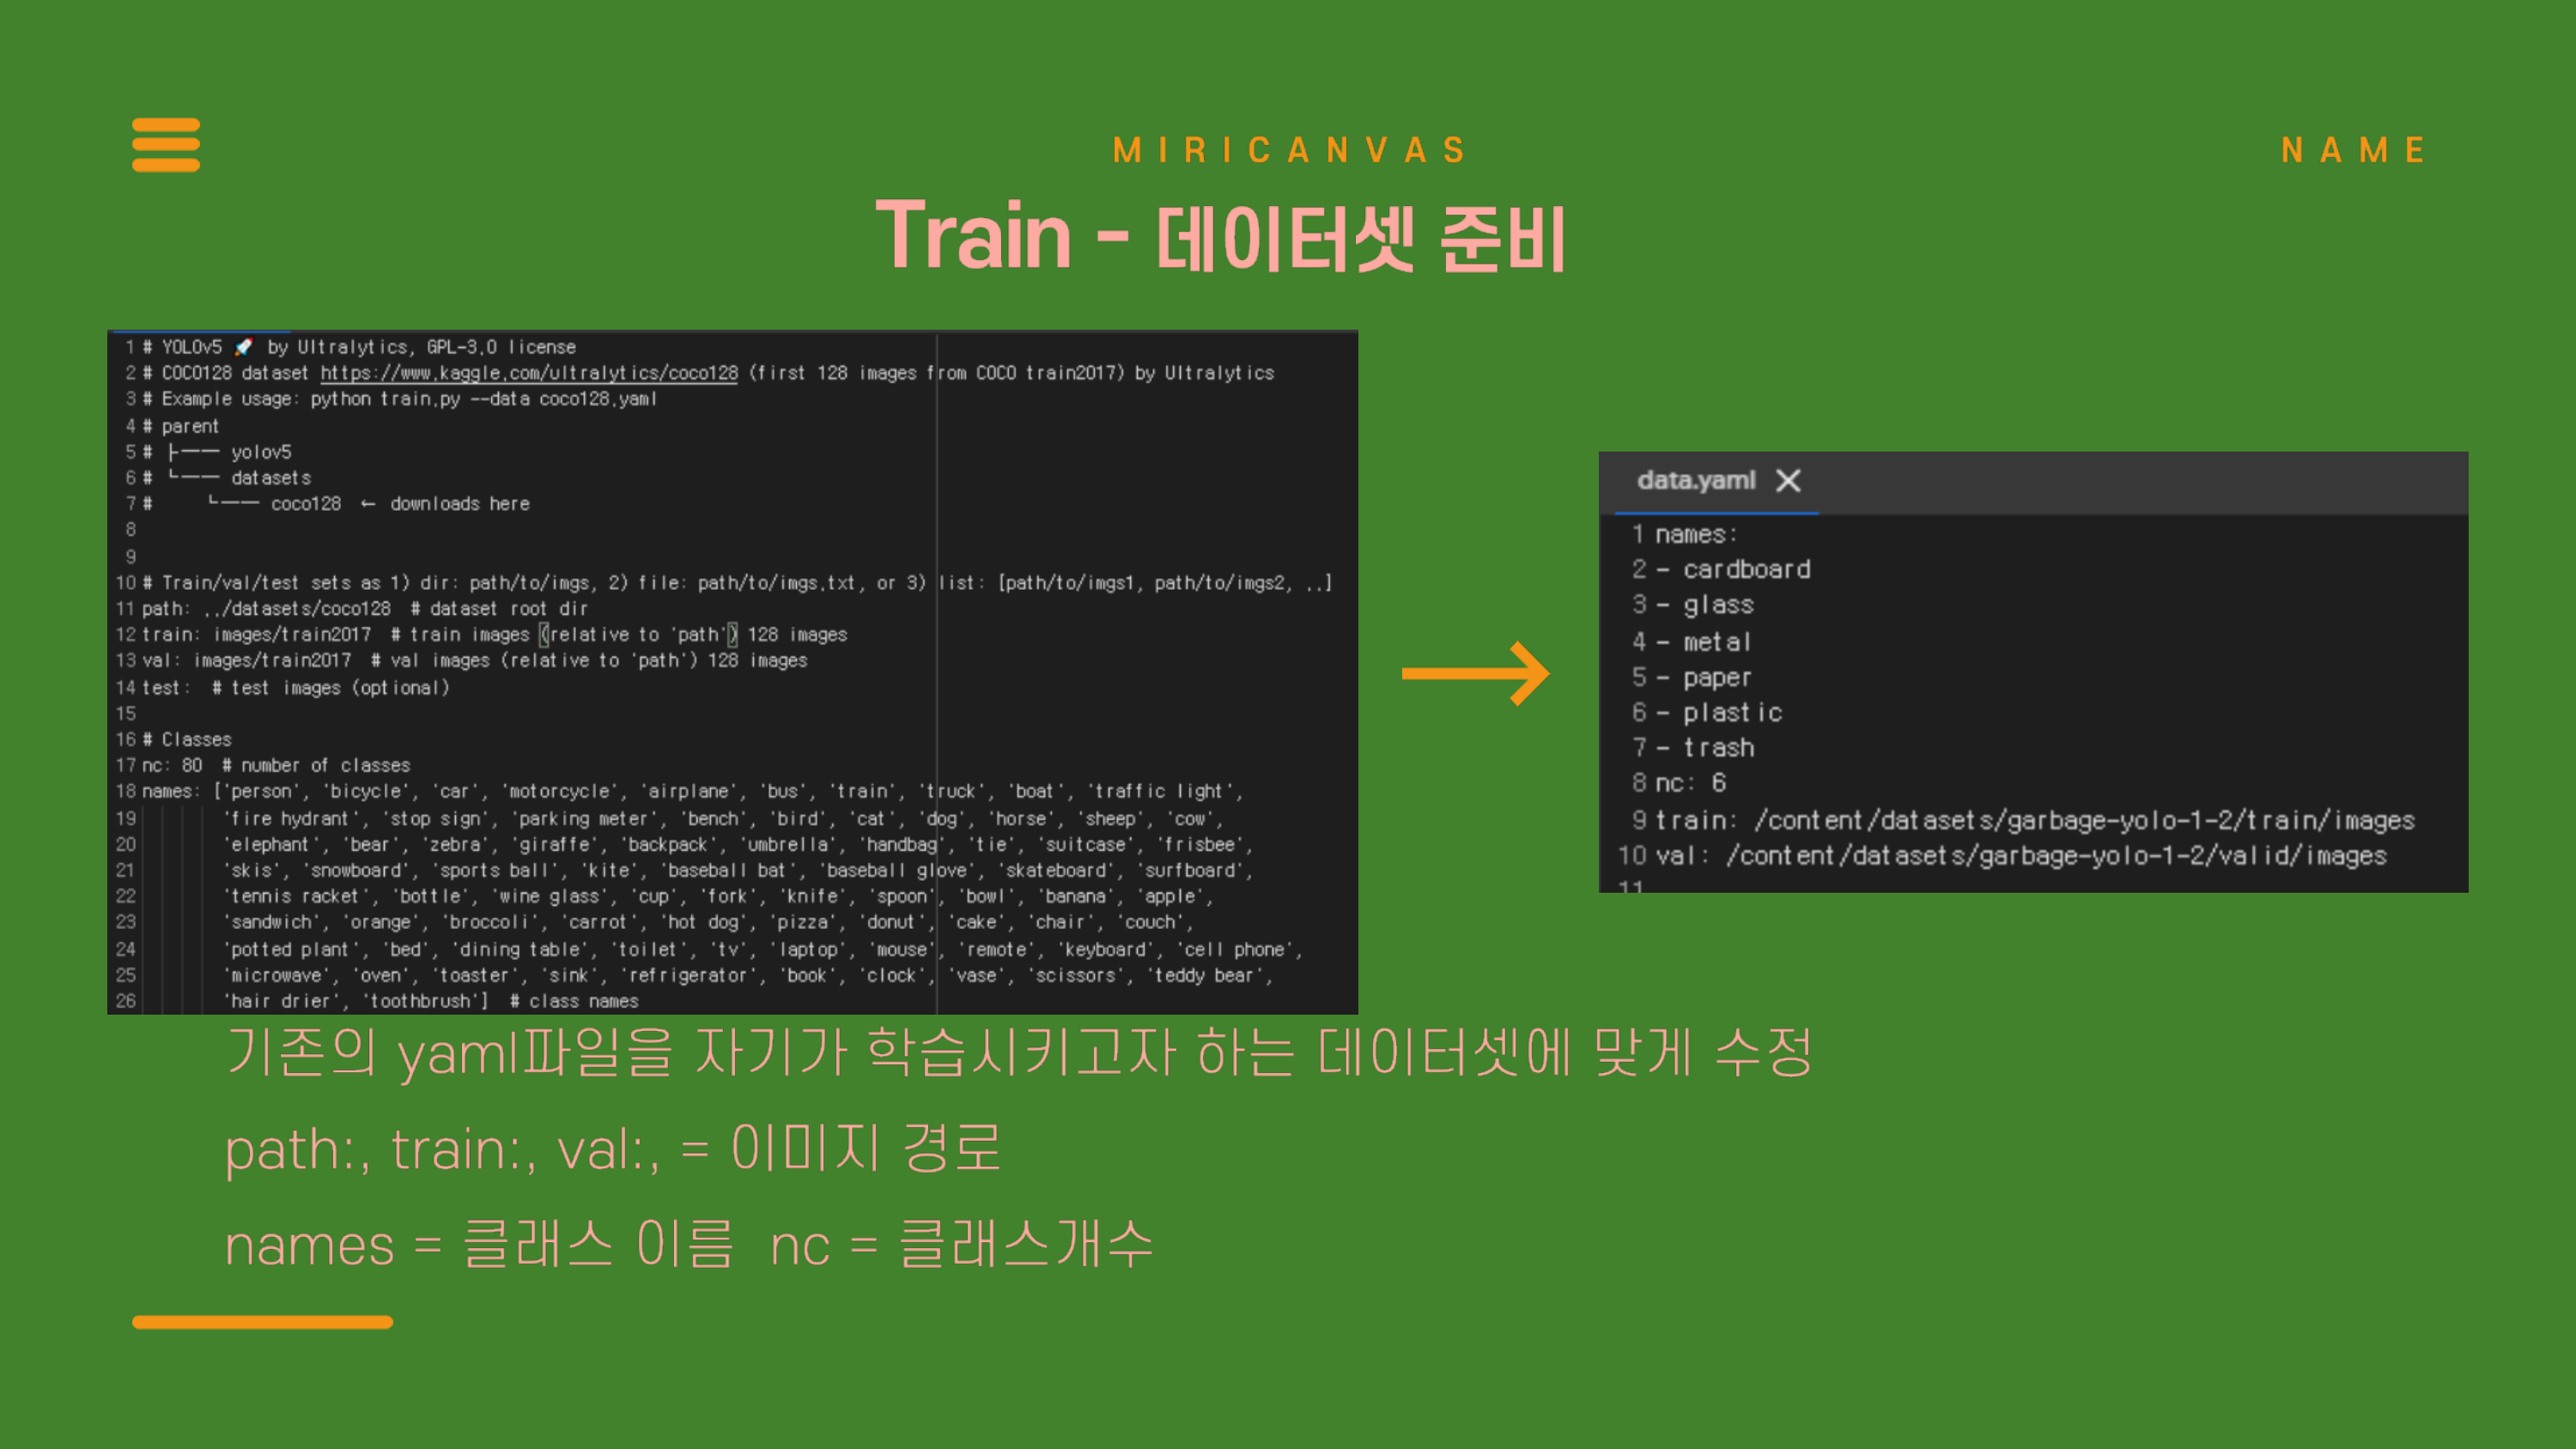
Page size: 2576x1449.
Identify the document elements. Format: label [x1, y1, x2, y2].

text_box [1599, 452, 2470, 893]
picture [249, 121, 1656, 331]
text_box [132, 1315, 393, 1330]
picture [216, 1005, 1841, 1306]
text_box [1401, 639, 1552, 709]
text_box [107, 330, 1358, 1015]
picture [1846, 121, 2439, 186]
text_box [132, 118, 200, 173]
